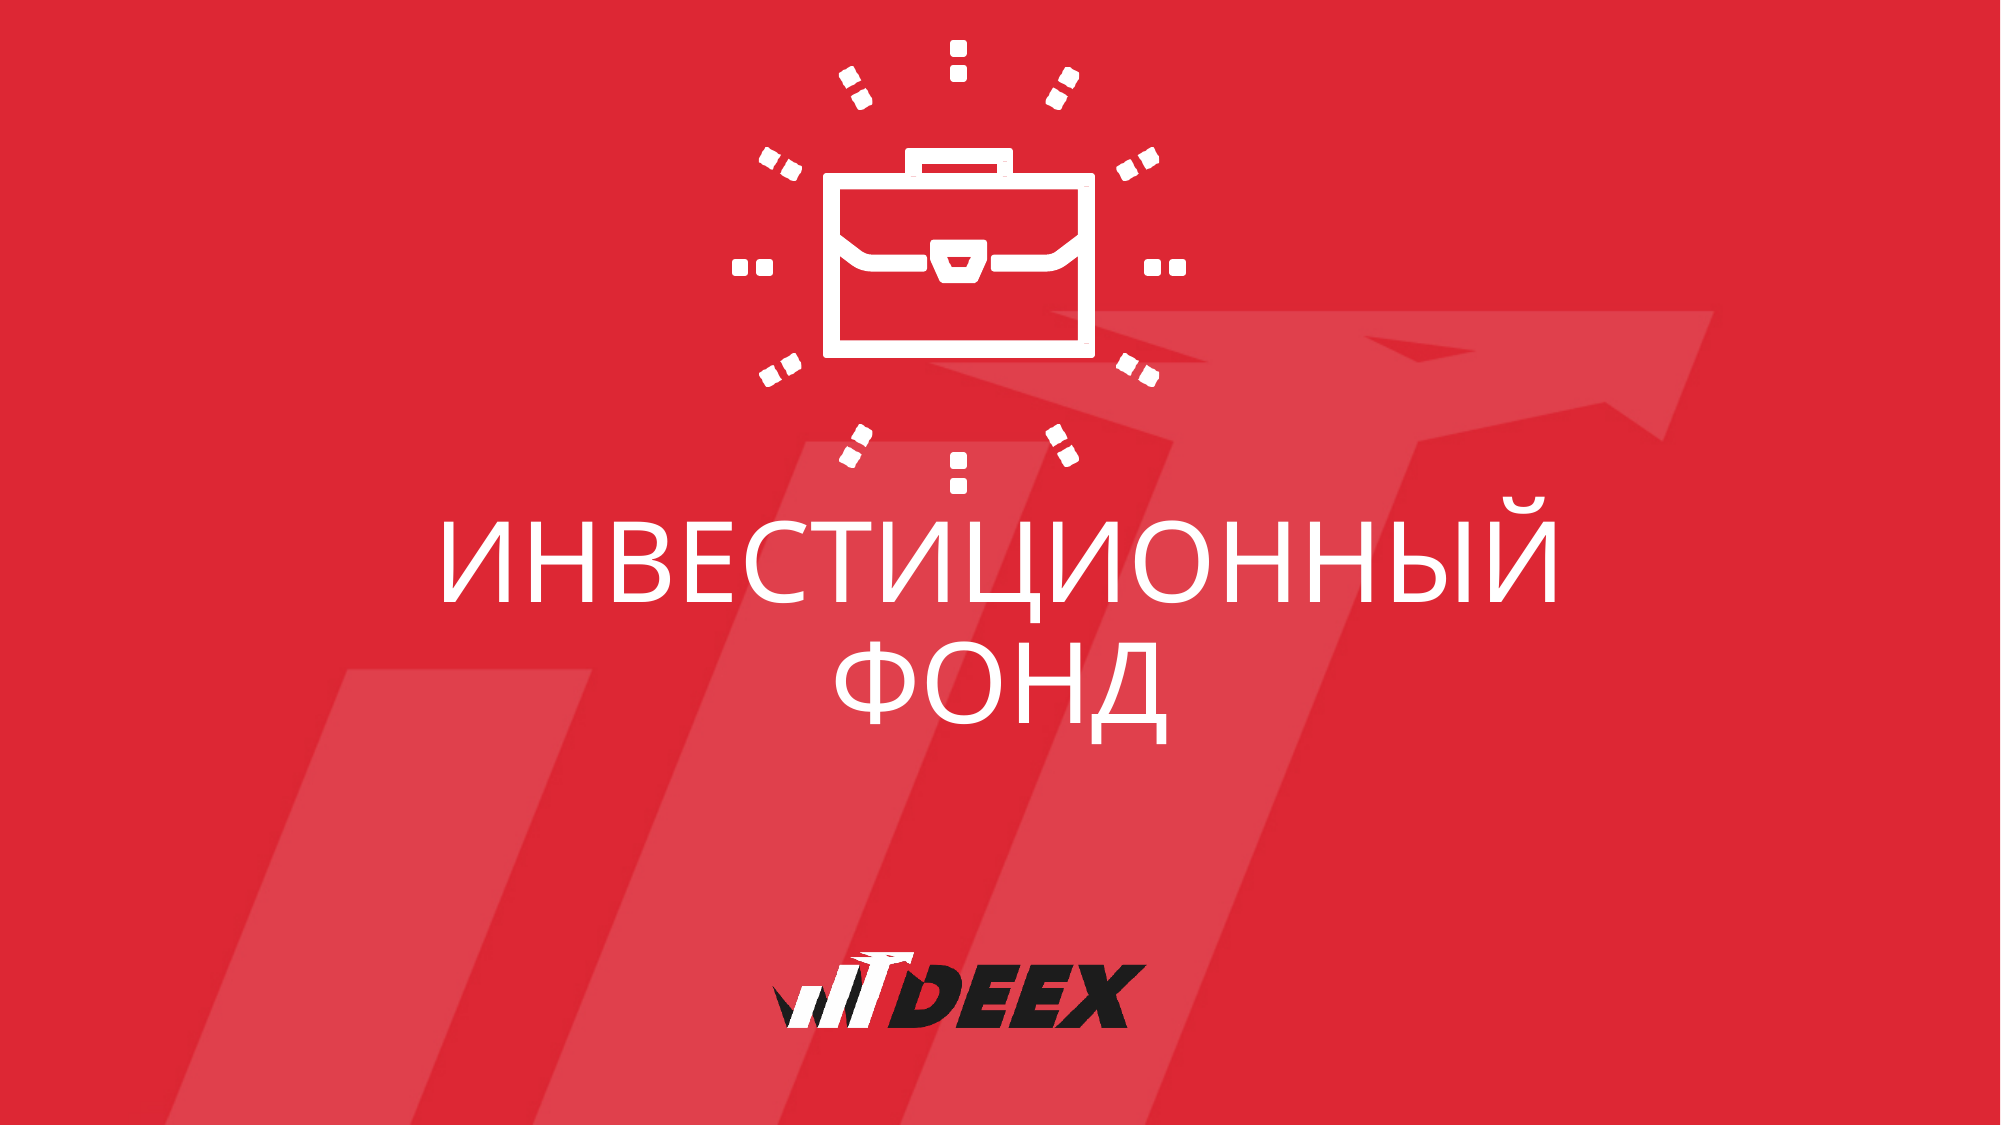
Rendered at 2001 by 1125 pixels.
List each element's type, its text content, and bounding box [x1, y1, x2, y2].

text_box [1045, 67, 1080, 110]
text_box [734, 262, 746, 273]
text_box [758, 147, 802, 181]
text_box [1116, 353, 1160, 387]
text_box [1172, 262, 1184, 273]
text_box [759, 262, 771, 273]
text_box [953, 480, 964, 492]
picture [0, 0, 2001, 1125]
text_box [953, 455, 964, 467]
text_box [826, 150, 1092, 355]
text_box [836, 186, 1082, 344]
text_box [838, 66, 873, 110]
text_box [1147, 262, 1159, 273]
text_box [1116, 147, 1160, 181]
title ИНВЕСТИЦИОННЫЙ ФОНД [0, 469, 2000, 749]
text_box [759, 353, 802, 387]
text_box [953, 67, 964, 79]
text_box [919, 161, 1000, 177]
text_box [953, 42, 964, 54]
text_box [1045, 424, 1079, 467]
text_box [839, 424, 873, 468]
